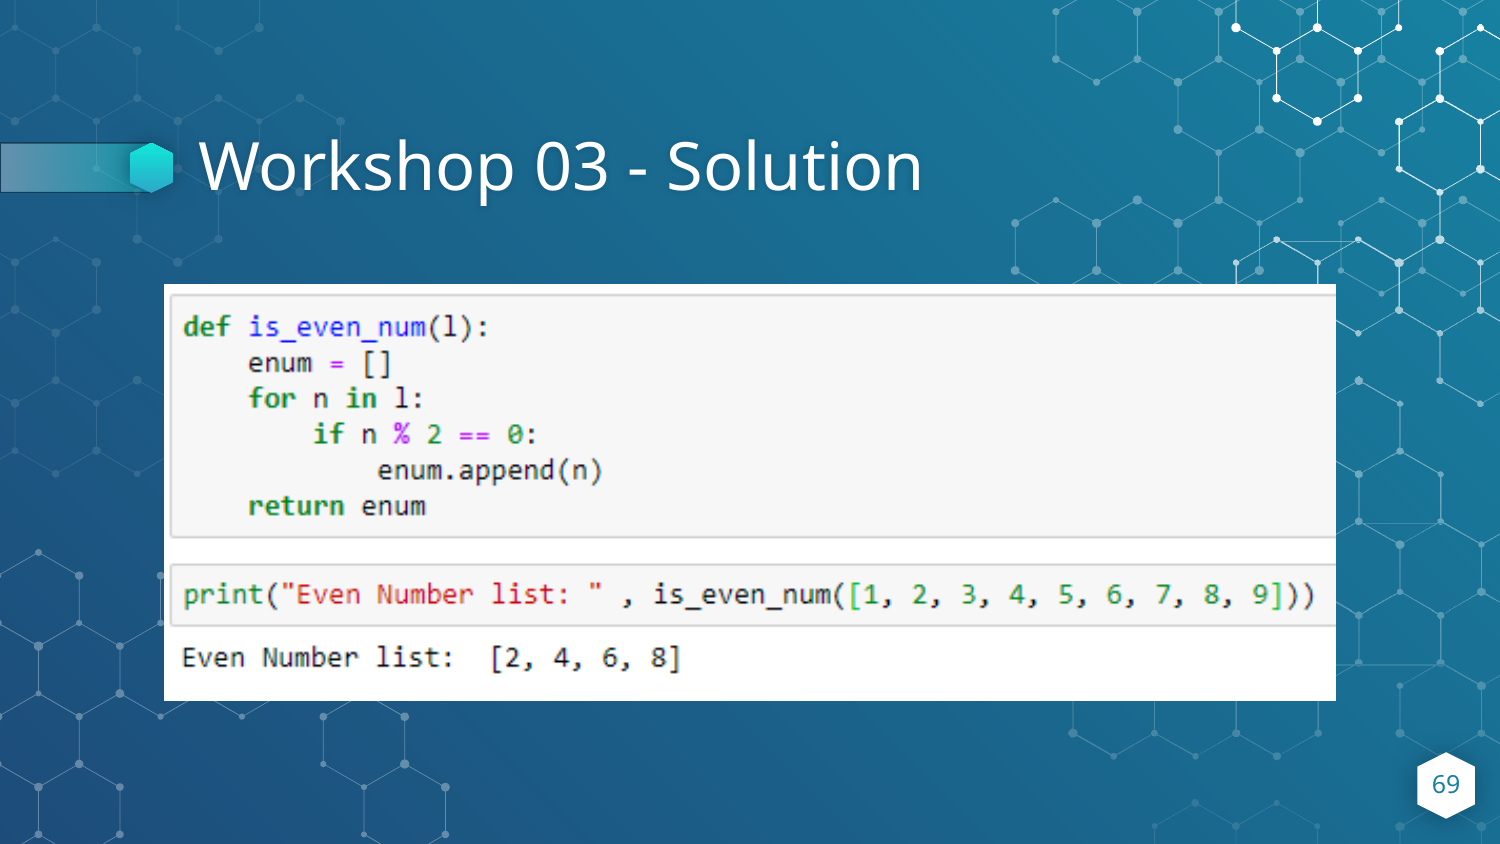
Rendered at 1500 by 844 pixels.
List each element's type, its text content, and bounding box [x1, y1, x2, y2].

slide_number 69 [1417, 752, 1475, 819]
picture [164, 283, 1336, 701]
title Workshop 03 - Solution [198, 140, 1302, 198]
